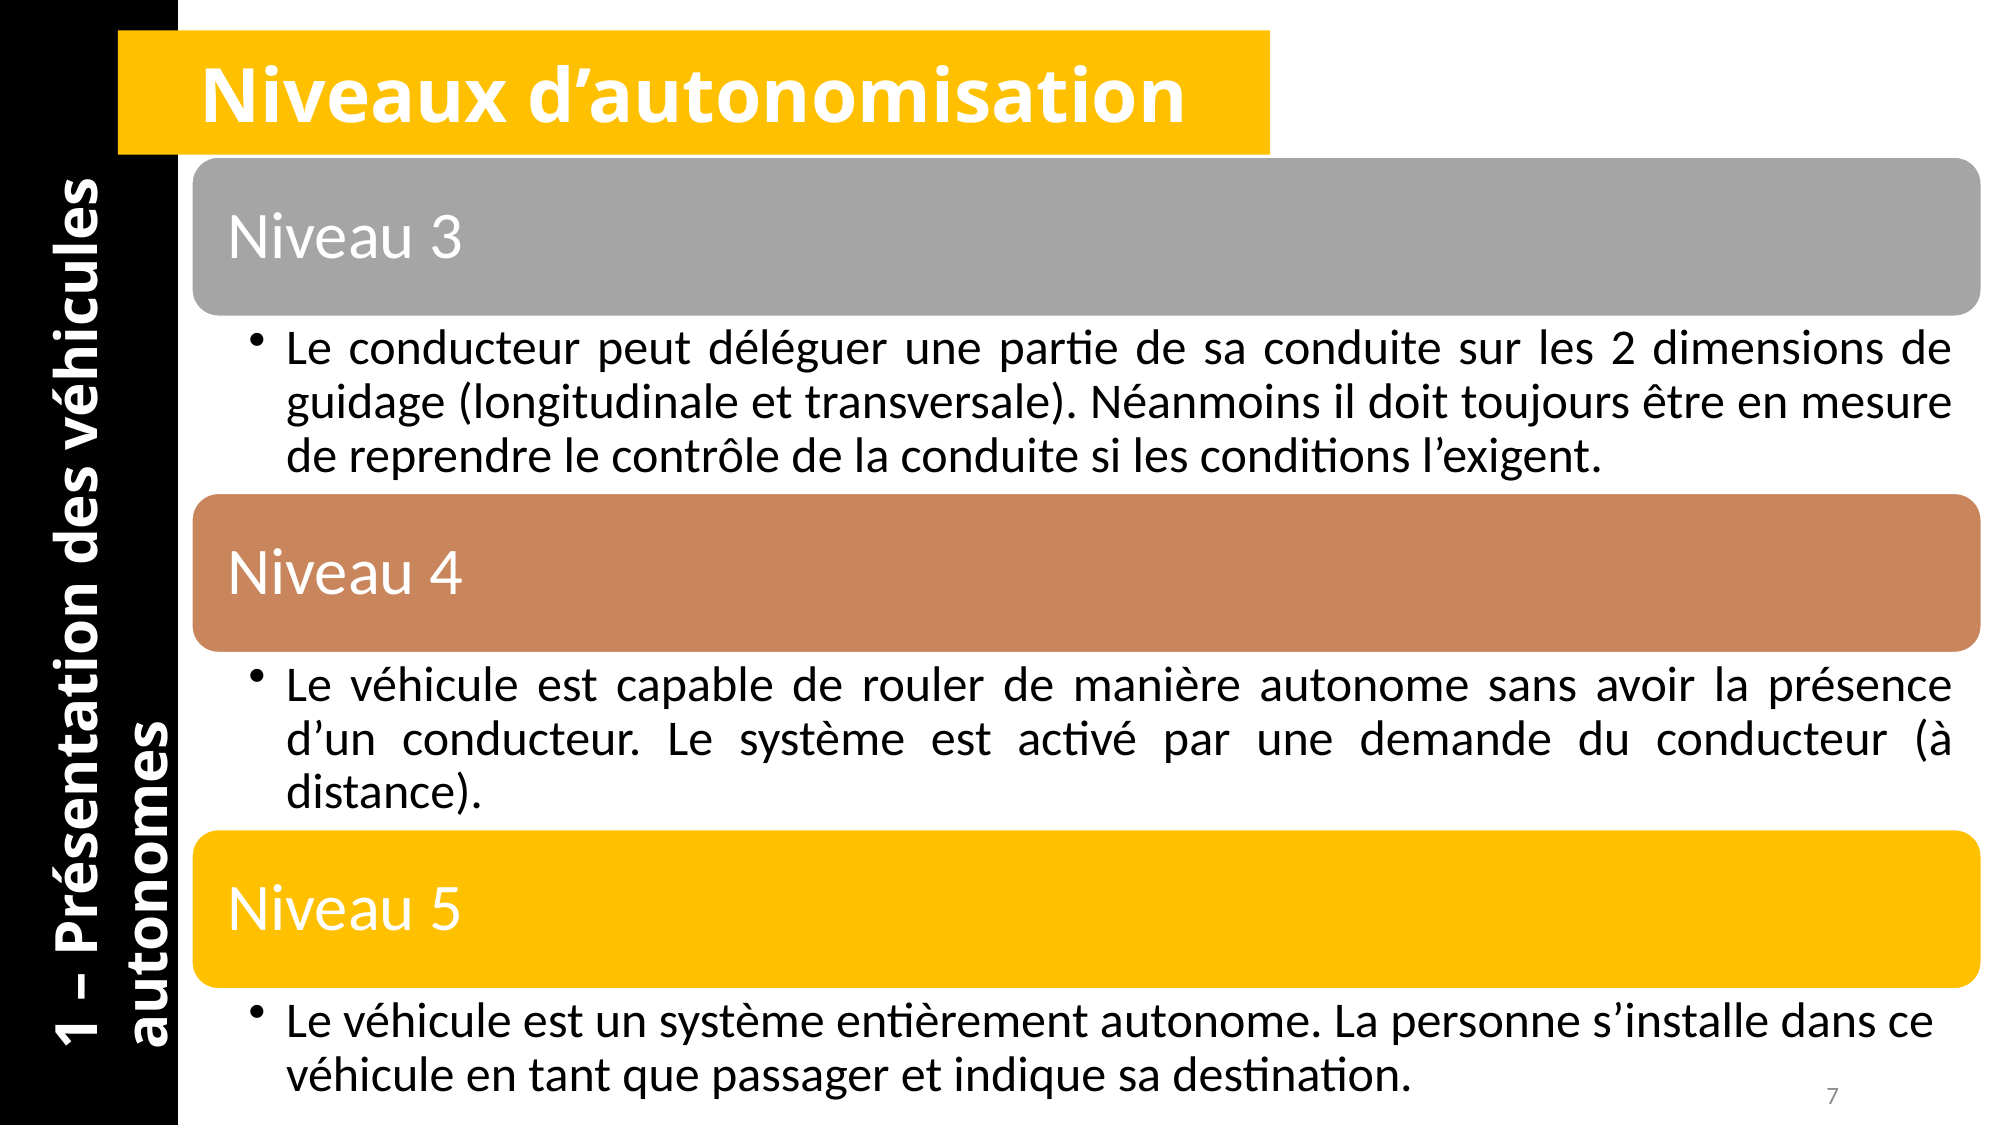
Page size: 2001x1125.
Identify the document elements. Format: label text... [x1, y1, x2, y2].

text_box [0, 0, 179, 1125]
text_box 1 – Présentation des véhicules autonomes [32, 0, 187, 1065]
text_box Niveaux d’autonomisation [187, 29, 1271, 156]
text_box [191, 154, 1982, 1125]
